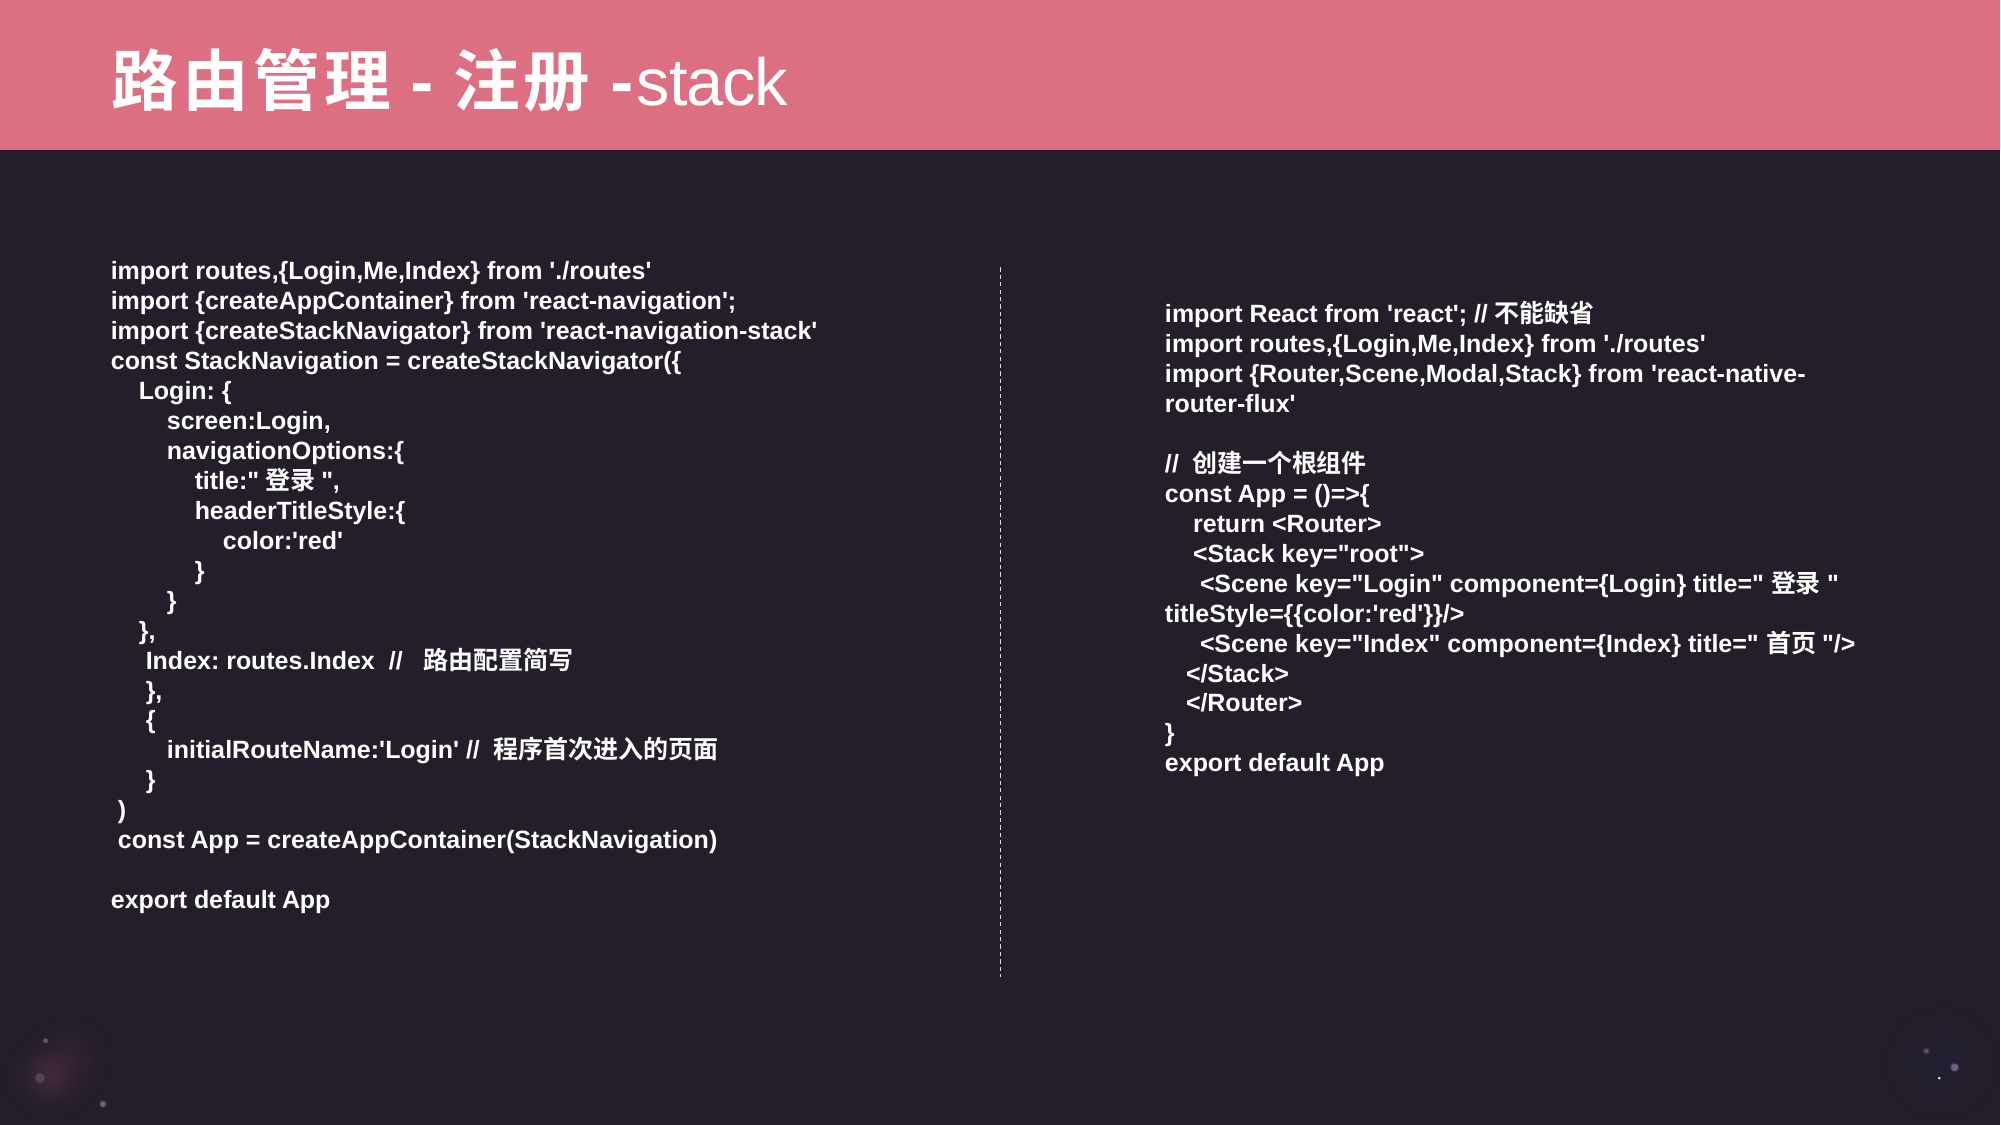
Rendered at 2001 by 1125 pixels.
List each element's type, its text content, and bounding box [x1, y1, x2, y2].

text_box import routes,{Login,Me,Index} from './routes' import {createAppContainer} from 'react-navigation'; import {createStackNavigator} from 'react-navigation-stack' const StackNavigation = createStackNavigator({ Login: { screen:Login, navigationOptions:{ title:"登录", headerTitleStyle:{ color:'red' } } }, Index: routes.Index // 路由配置简写 }, { initialRouteName:'Login' // 程序首次进入的页面 } ) const App = createAppContainer(StackNavigation) export default App [96, 247, 885, 921]
text_box import React from 'react'; //不能缺省 import routes,{Login,Me,Index} from './routes' import {Router,Scene,Modal,Stack} from 'react-native-router-flux' // 创建一个根组件 const App = ()=>{ return <Router> <Stack key="root"> <Scene key="Login" component={Login} title="登录" titleStyle={{color:'red'}}/> <Scene key="Index" component={Index} title="首页"/> </Stack> </Router> } export default App [1150, 290, 1894, 785]
picture [0, 1008, 119, 1125]
text_box 路由管理-注册-stack [99, 25, 1901, 125]
picture [1881, 1002, 2000, 1125]
text_box [0, 0, 2000, 151]
